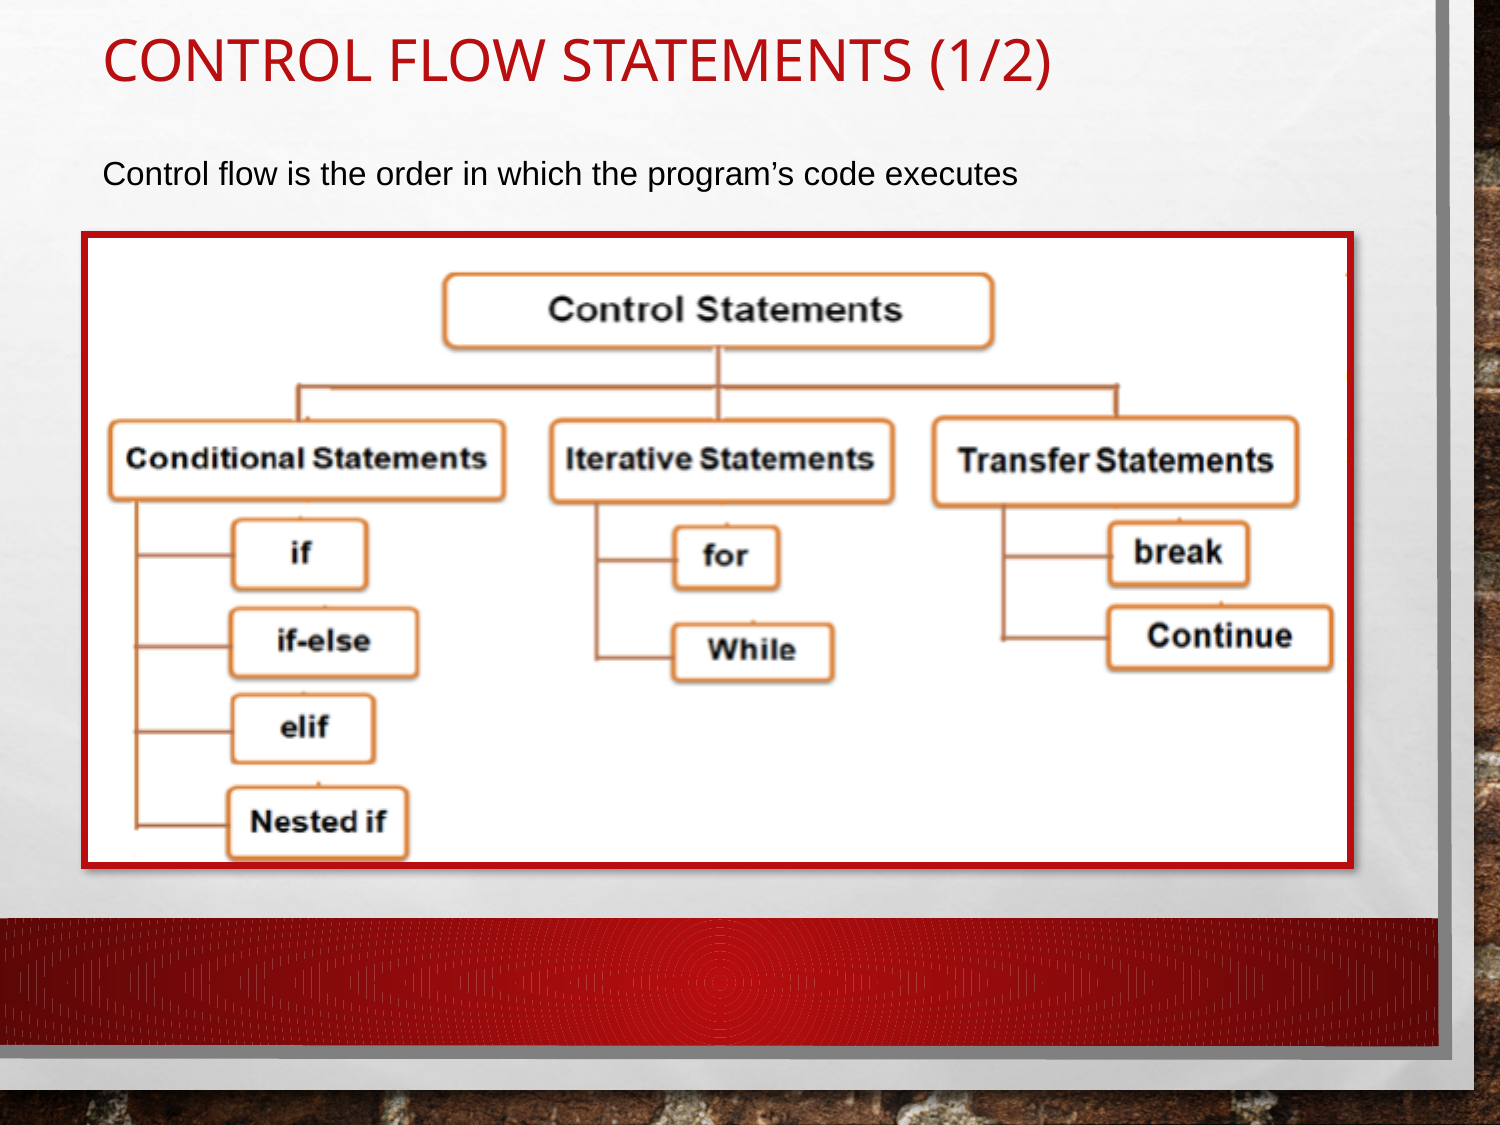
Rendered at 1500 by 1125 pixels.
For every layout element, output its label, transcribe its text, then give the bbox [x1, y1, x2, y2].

picture [0, 0, 1438, 918]
picture [0, 0, 1500, 1125]
title Control Flow Statements (1/2) [87, 24, 1367, 100]
text_box Control flow is the order in which the program’s code executes [87, 124, 1450, 200]
